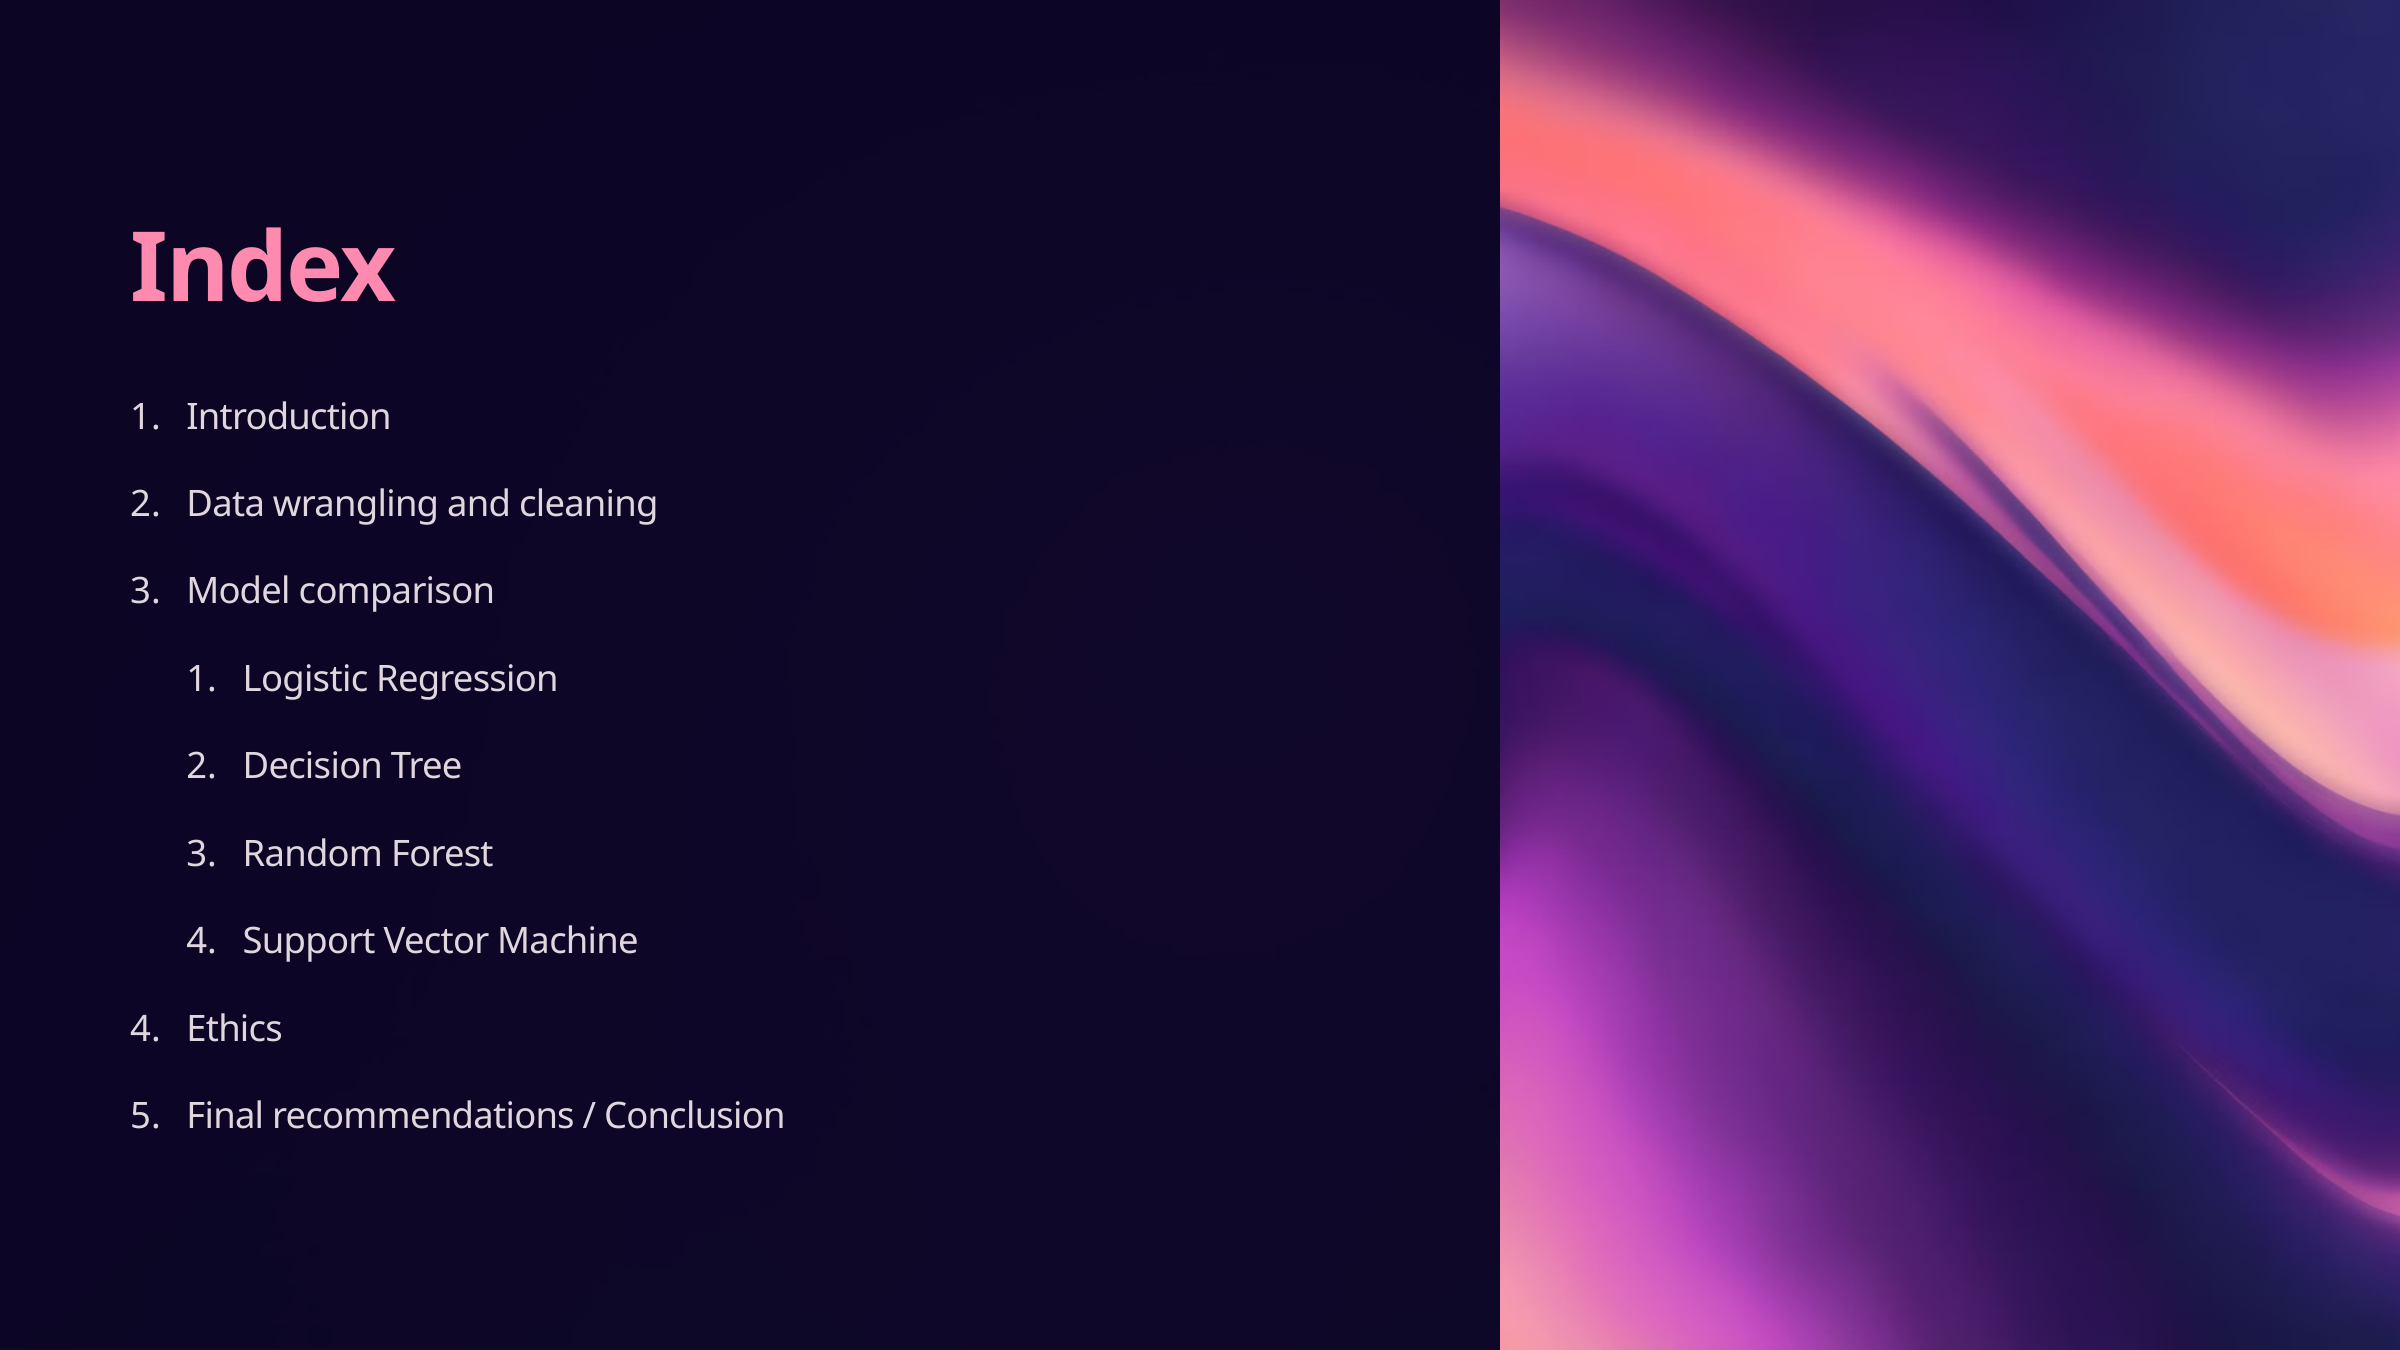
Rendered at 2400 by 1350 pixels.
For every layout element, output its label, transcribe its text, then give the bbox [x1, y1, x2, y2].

text_box Decision Tree [130, 726, 1370, 802]
picture [1499, 0, 2400, 1350]
text_box Index [130, 199, 1107, 322]
text_box Support Vector Machine [130, 901, 1370, 976]
text_box Random Forest [130, 814, 1370, 889]
text_box Final recommendations / Conclusion [130, 1076, 1370, 1151]
text_box Data wrangling and cleaning [130, 464, 1370, 539]
text_box Model comparison [130, 551, 1370, 627]
text_box Logistic Regression [130, 639, 1370, 714]
text_box Introduction [130, 377, 1370, 452]
text_box Ethics [130, 988, 1370, 1064]
